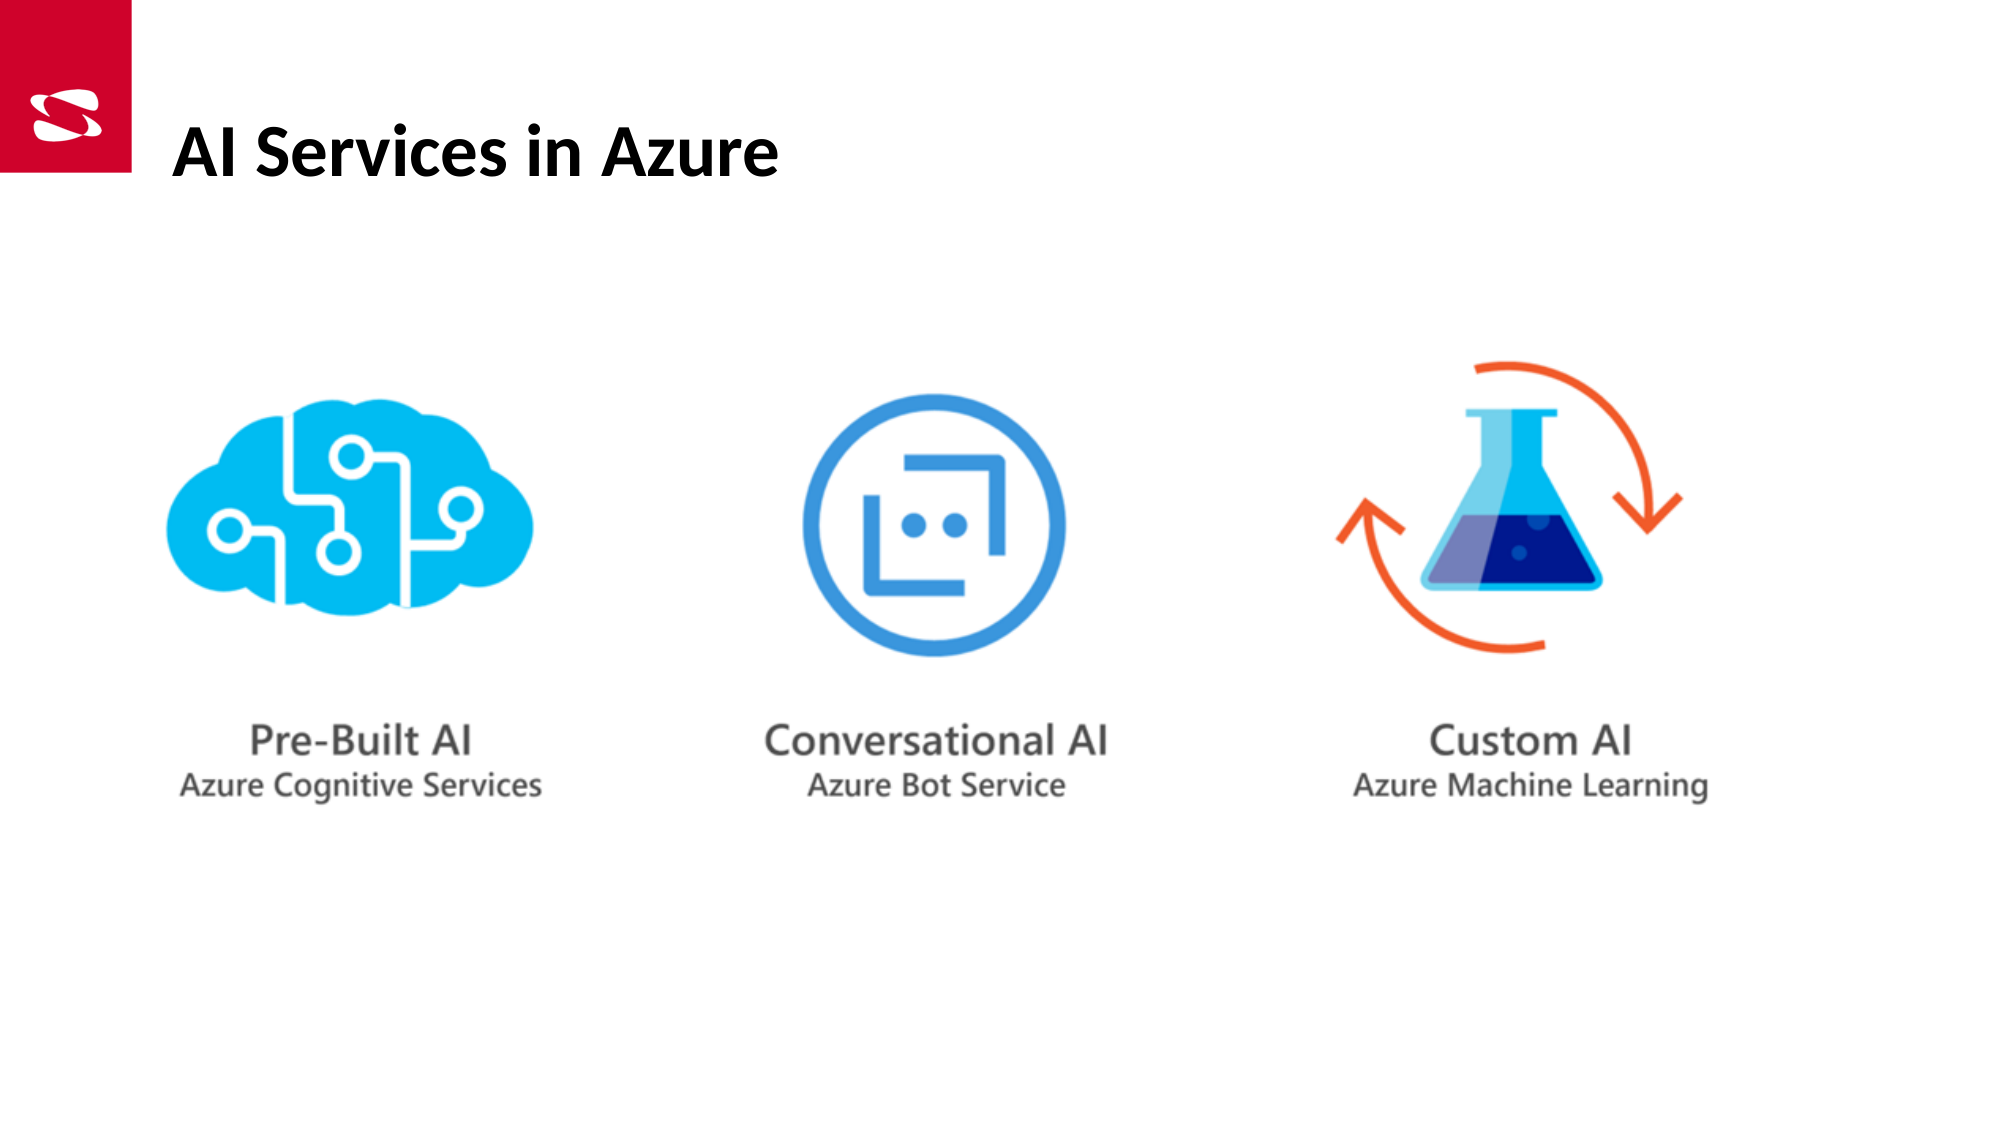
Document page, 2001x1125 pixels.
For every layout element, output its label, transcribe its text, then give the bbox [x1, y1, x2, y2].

title AI Services in Azure [157, 0, 1844, 200]
picture [30, 89, 102, 142]
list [141, 348, 1758, 819]
